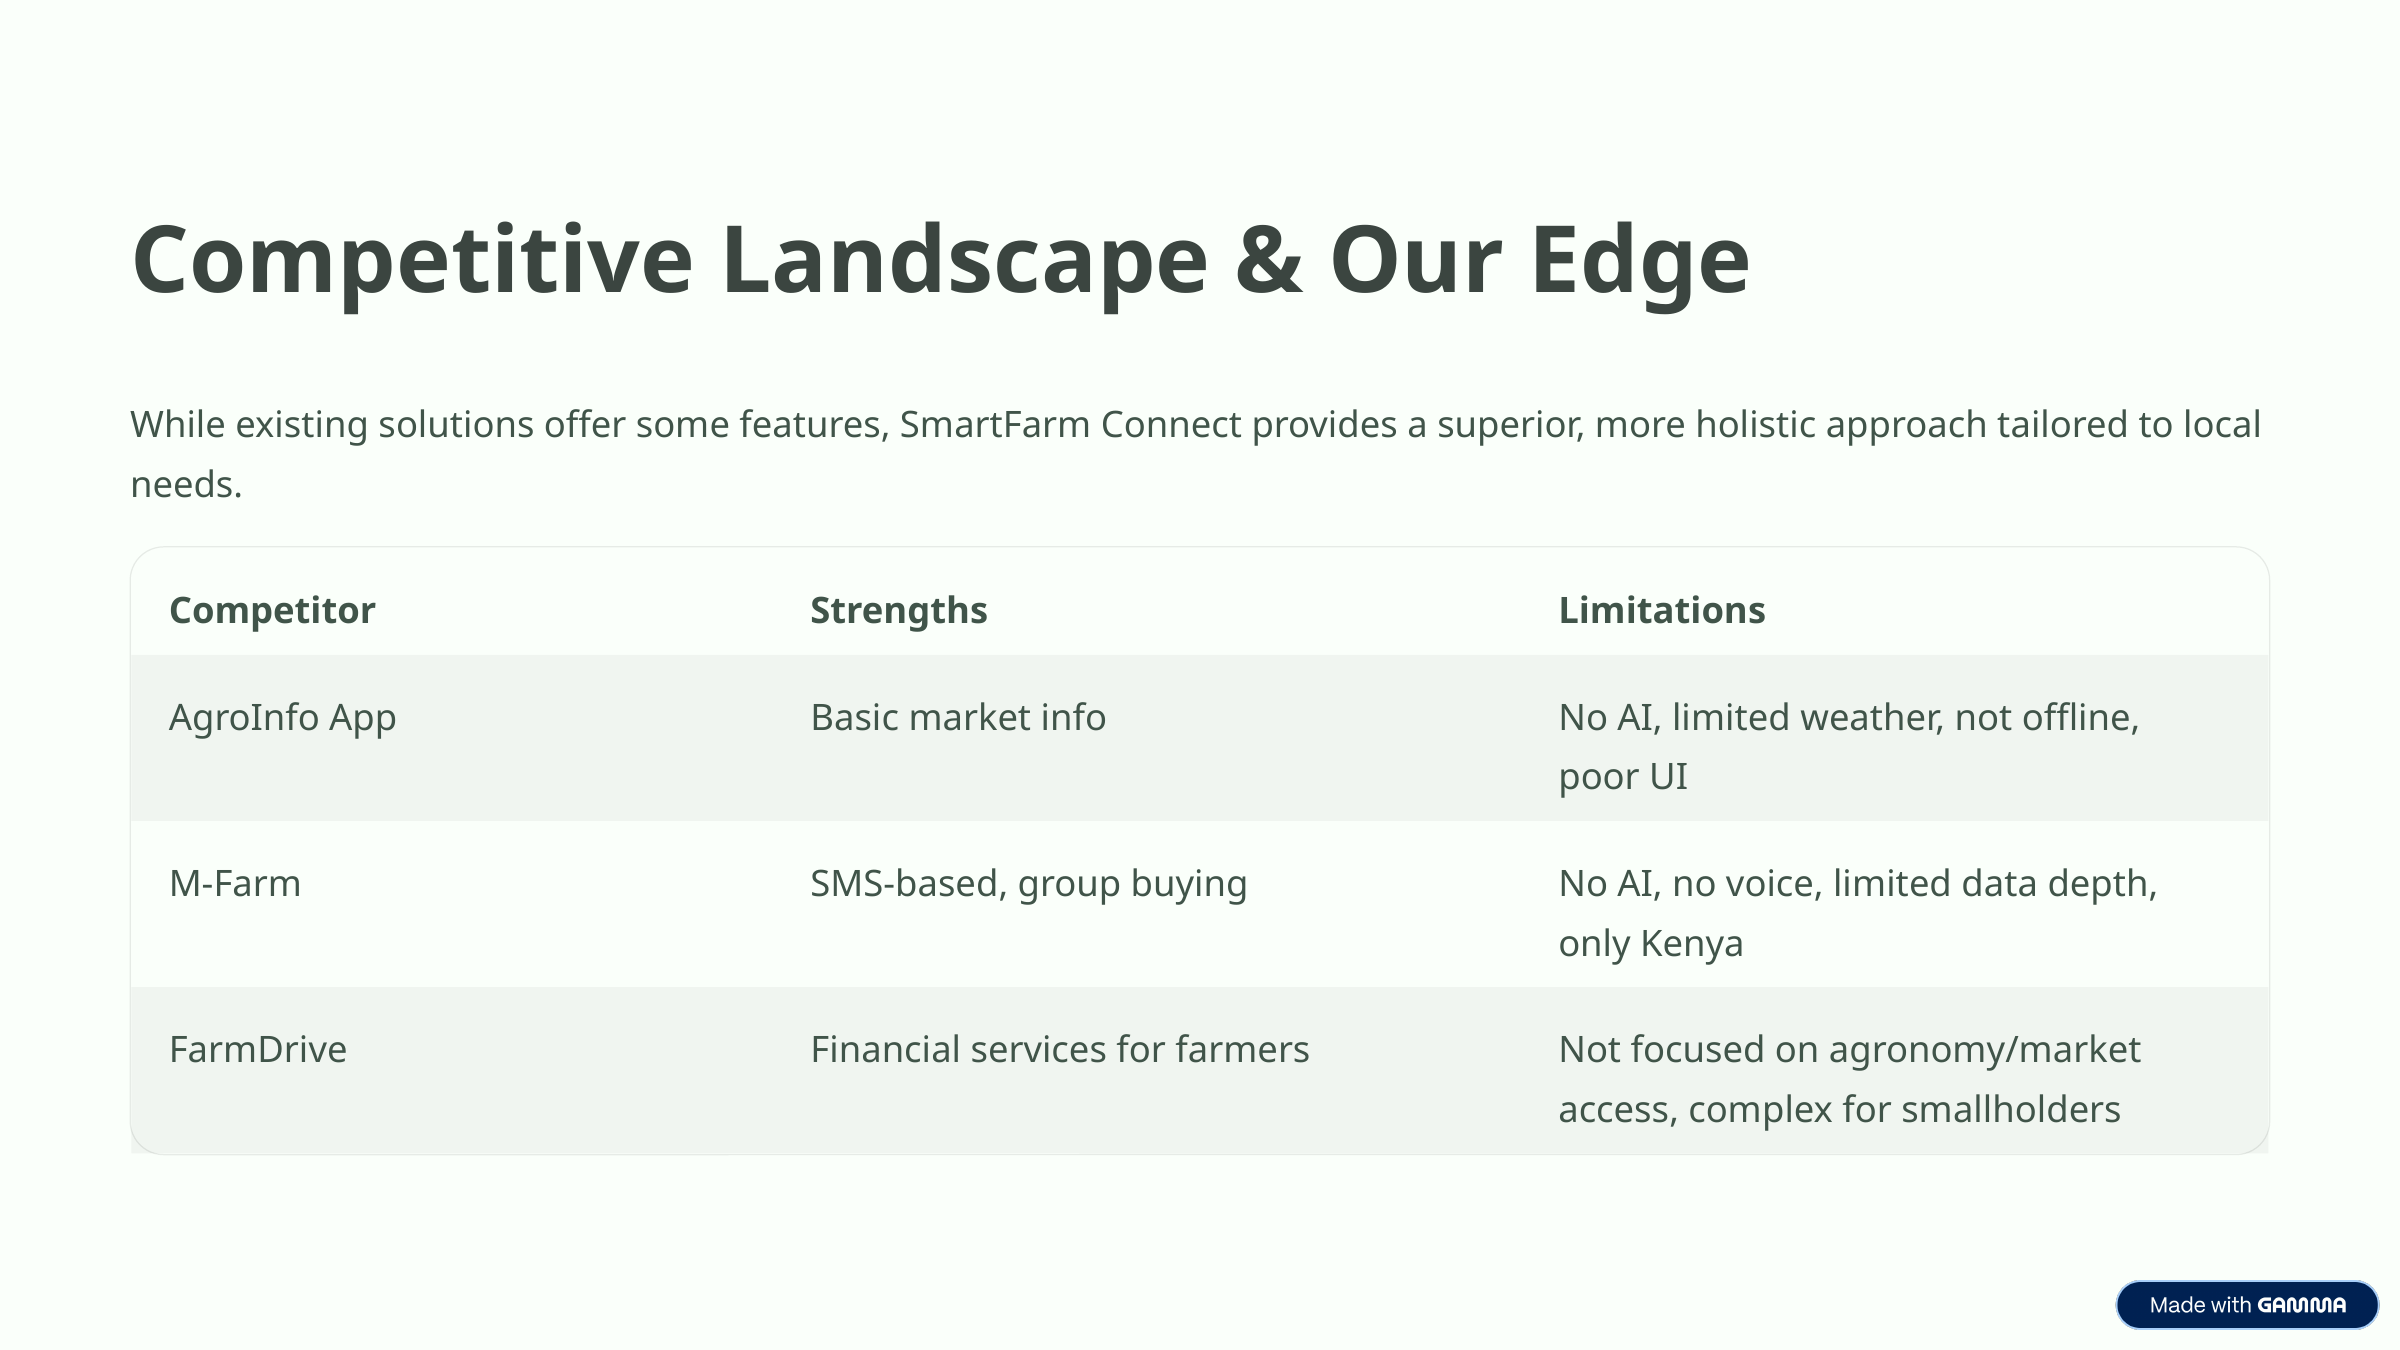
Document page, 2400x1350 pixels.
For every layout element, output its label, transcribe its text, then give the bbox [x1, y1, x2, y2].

text_box No AI, no voice, limited data depth, only Kenya [1558, 844, 2232, 964]
text_box [131, 654, 2269, 821]
text_box Competitor [168, 571, 735, 632]
text_box AgroInfo App [168, 678, 735, 738]
text_box [131, 548, 2269, 654]
text_box Competitive Landscape & Our Edge [130, 195, 1778, 312]
picture [2106, 1271, 2389, 1339]
text_box Not focused on agronomy/market access, complex for smallholders [1558, 1010, 2232, 1130]
text_box [131, 821, 2269, 987]
text_box Limitations [1558, 571, 2232, 632]
text_box SMS-based, group buying [810, 844, 1483, 905]
text_box M-Farm [168, 844, 735, 905]
text_box Financial services for farmers [810, 1010, 1483, 1071]
text_box FarmDrive [168, 1010, 735, 1071]
text_box [131, 987, 2269, 1154]
text_box No AI, limited weather, not offline, poor UI [1558, 678, 2232, 798]
text_box Basic market info [810, 678, 1483, 738]
text_box While existing solutions offer some features, SmartFarm Connect provides a superior, more holistic approach tailored to local needs. [130, 385, 2270, 505]
text_box Strengths [810, 571, 1483, 632]
